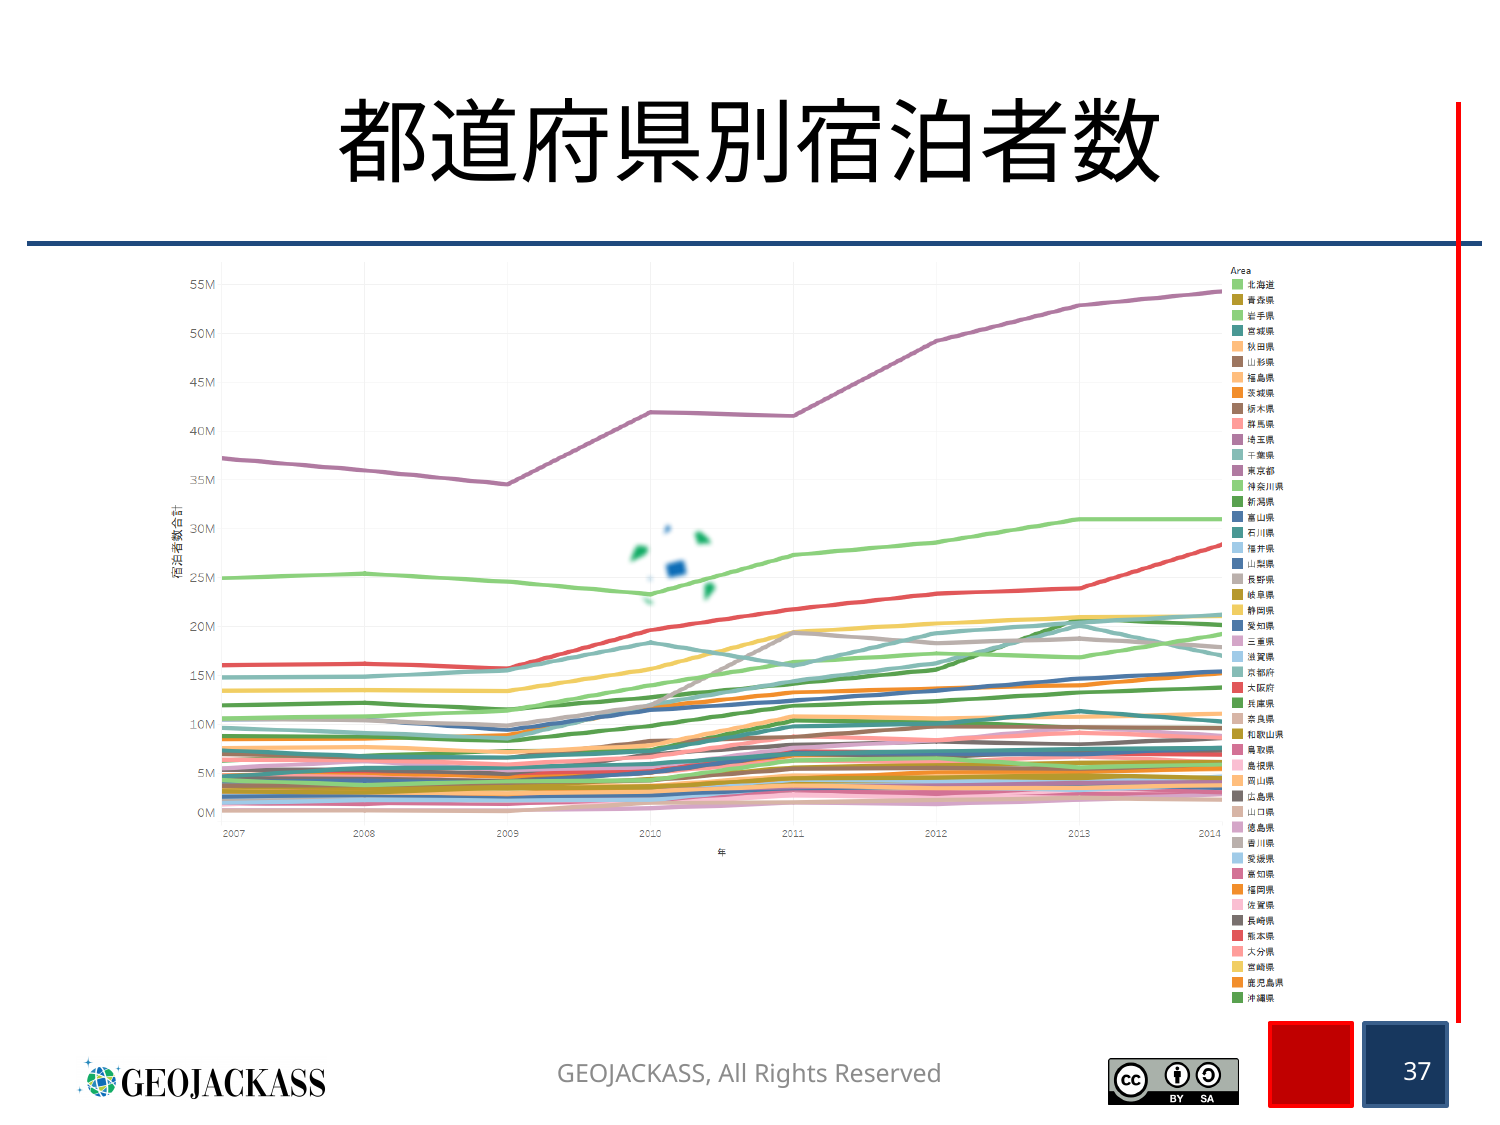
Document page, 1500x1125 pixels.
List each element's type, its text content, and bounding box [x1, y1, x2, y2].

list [162, 262, 1338, 1006]
picture [1108, 1058, 1239, 1105]
footer GEOJACKASS, All Rights Reserved [512, 1042, 988, 1103]
title 都道府県別宿泊者数 [75, 45, 1425, 233]
picture [584, 478, 751, 631]
picture [76, 1056, 327, 1101]
